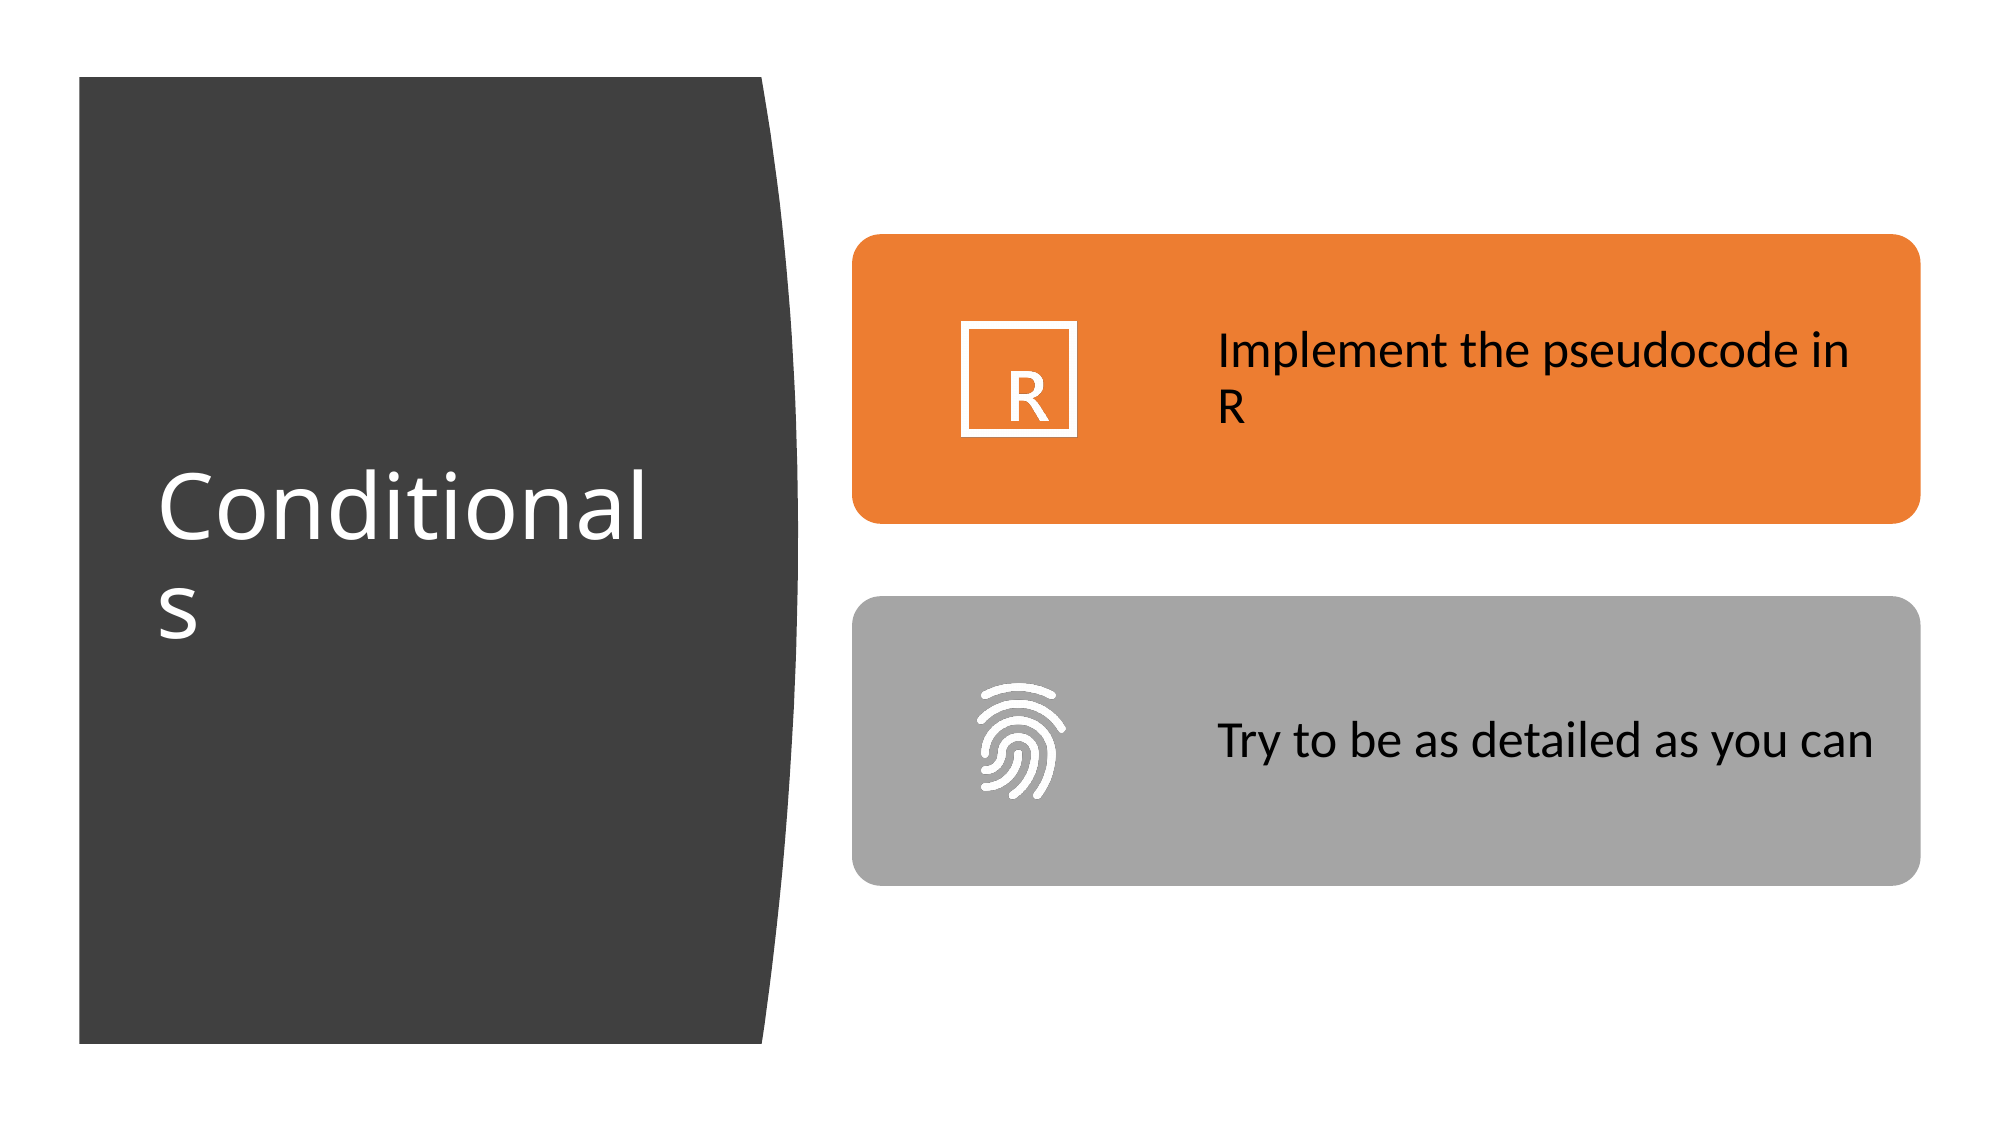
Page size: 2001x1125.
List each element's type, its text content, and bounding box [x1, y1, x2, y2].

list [852, 77, 1921, 1043]
title Conditionals [141, 166, 702, 953]
text_box [78, 76, 800, 1045]
